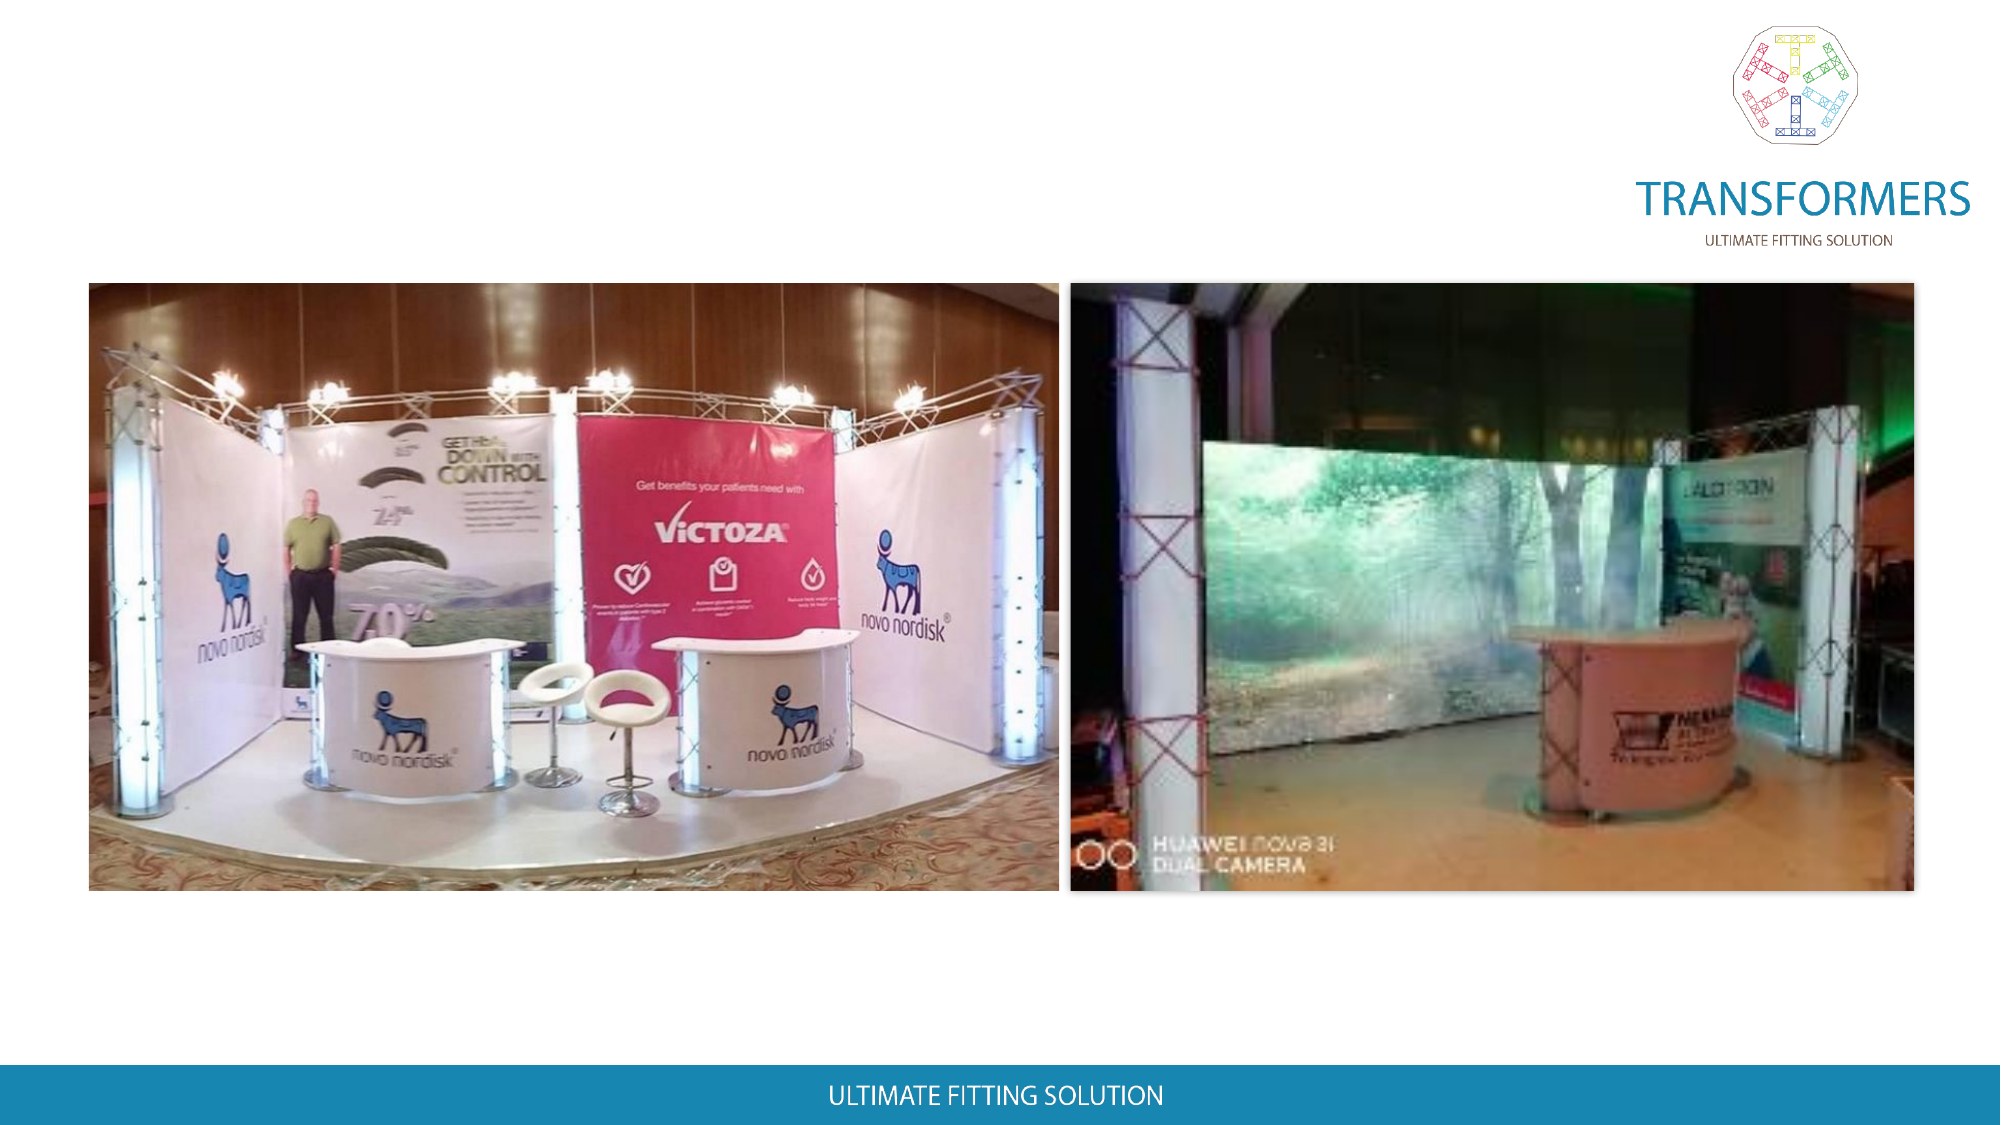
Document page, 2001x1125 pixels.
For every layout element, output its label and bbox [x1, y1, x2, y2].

picture [1070, 282, 1915, 891]
picture [88, 282, 1060, 891]
picture [1625, 22, 1978, 252]
picture [0, 1065, 2000, 1125]
